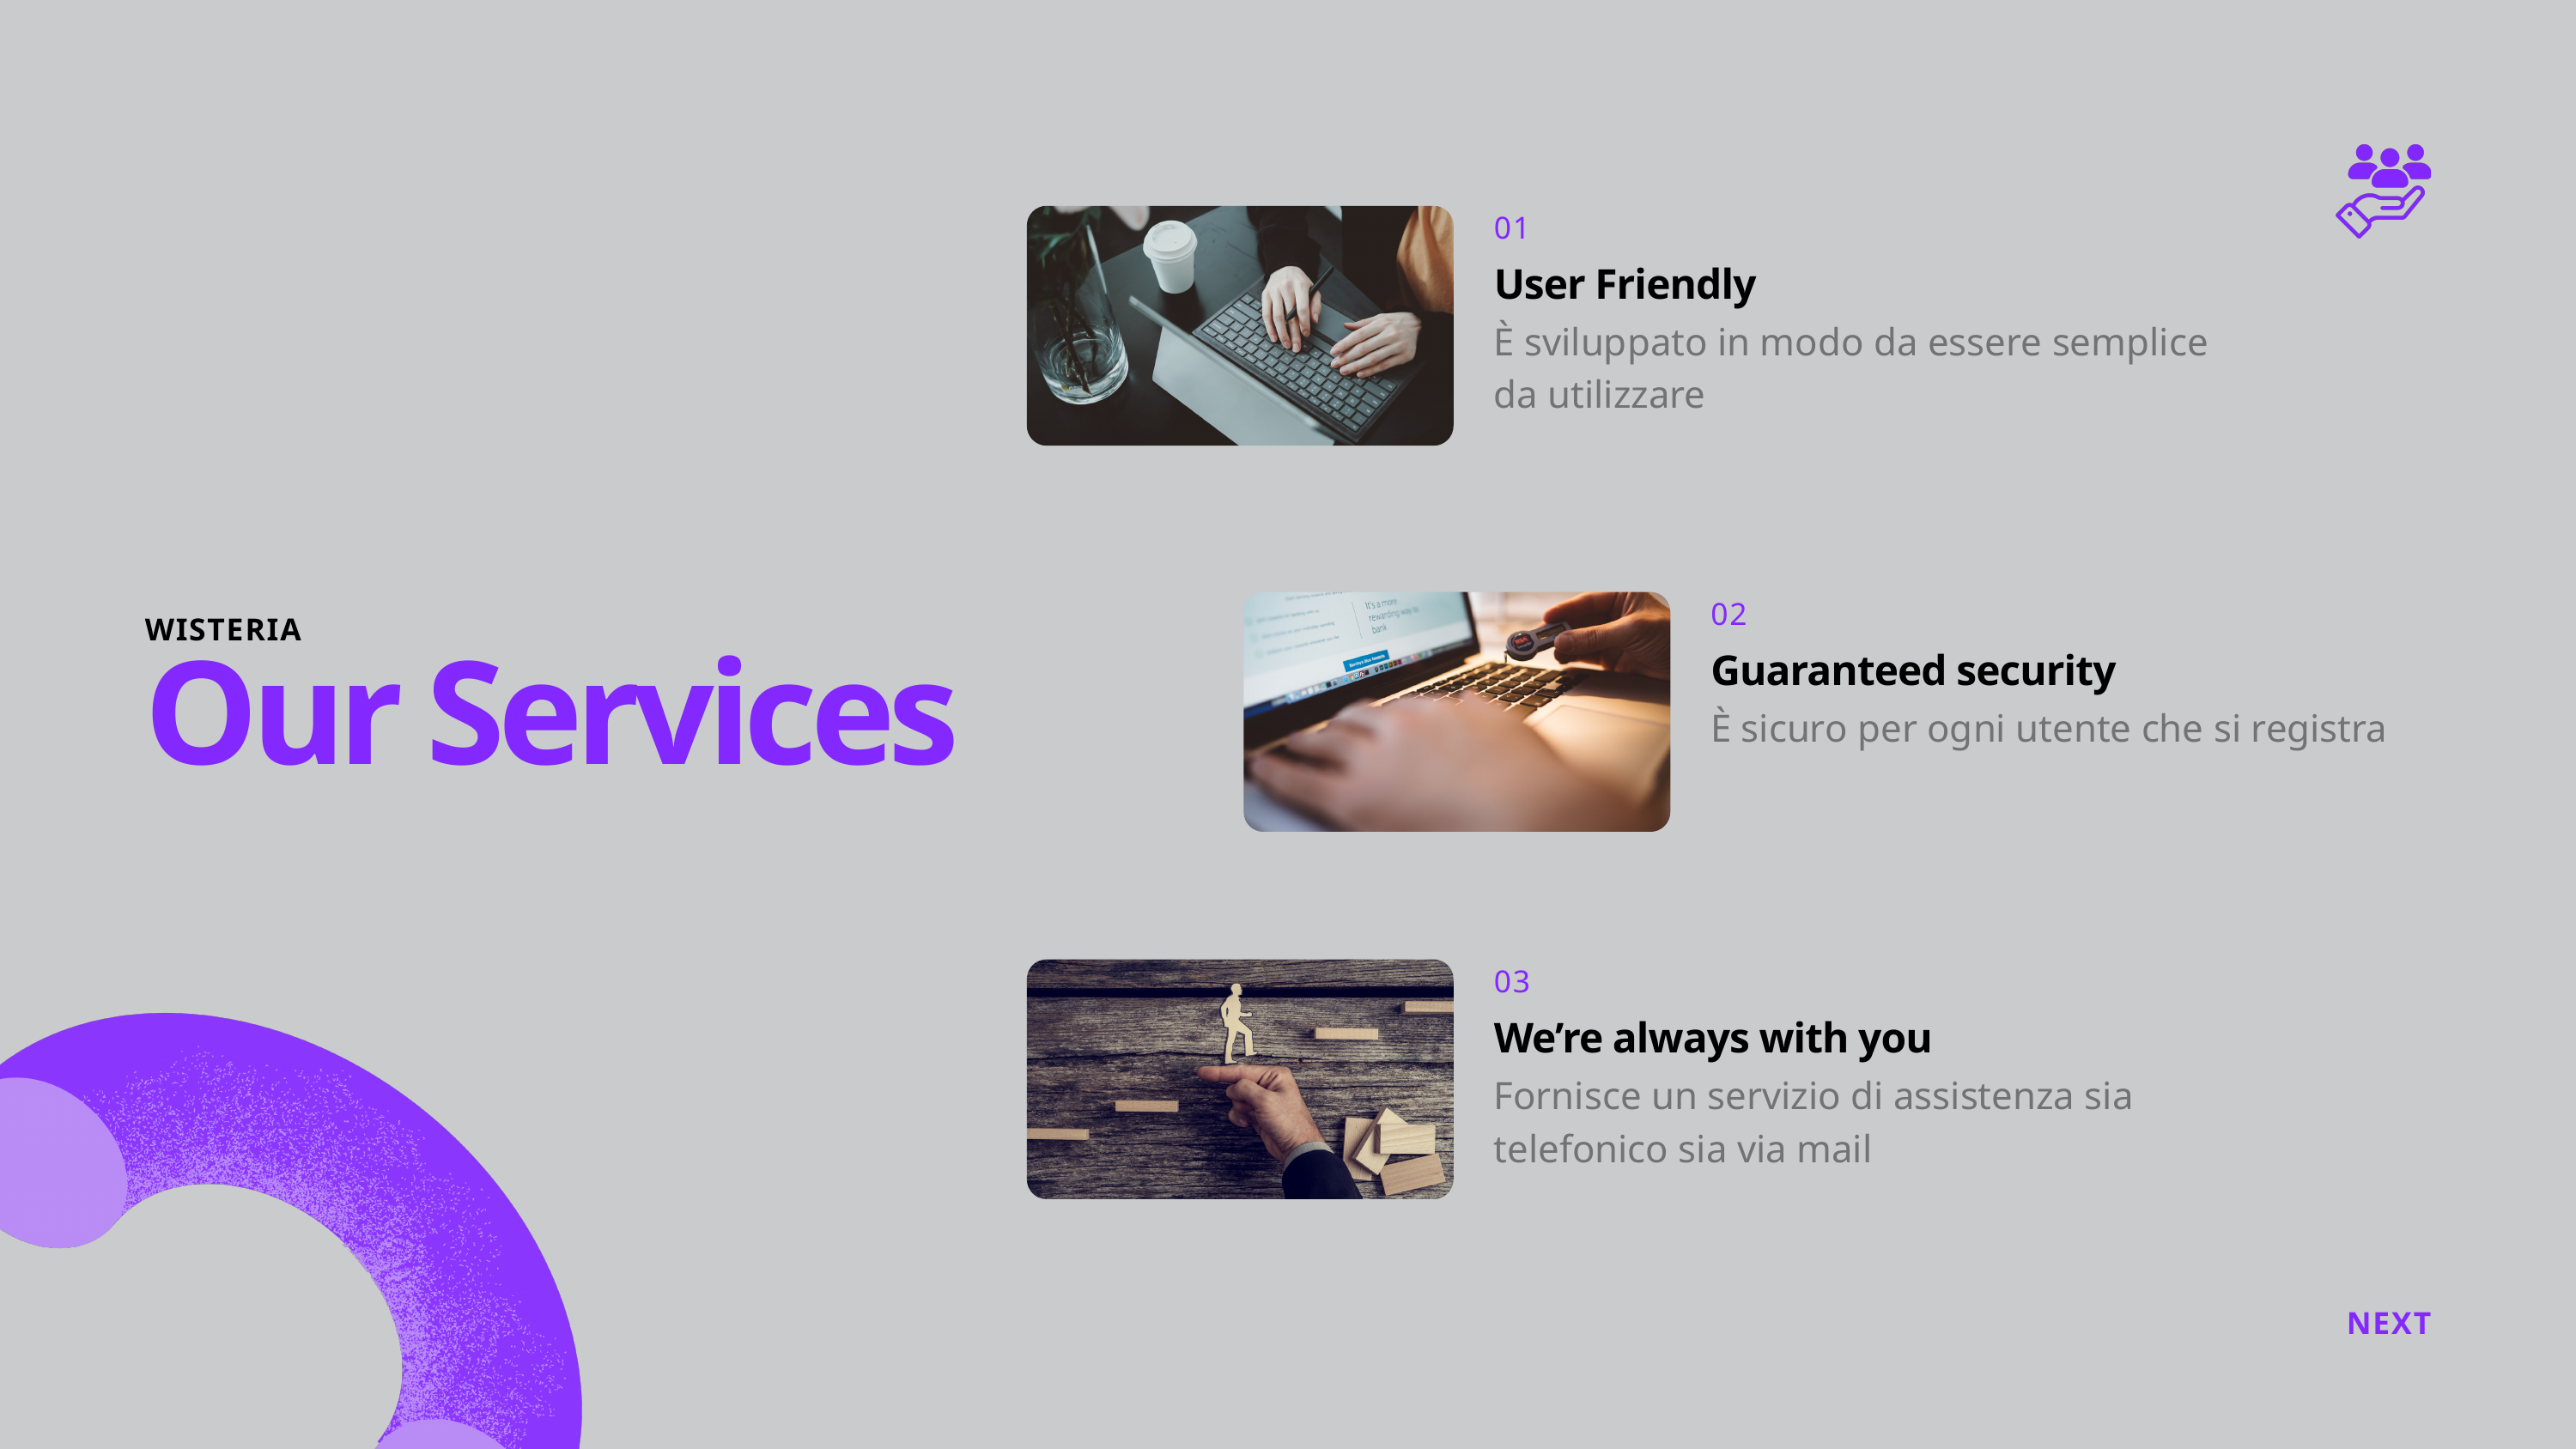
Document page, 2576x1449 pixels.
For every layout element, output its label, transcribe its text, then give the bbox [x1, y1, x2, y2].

text_box [0, 1012, 595, 1449]
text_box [1493, 959, 2215, 1220]
text_box [2336, 144, 2432, 239]
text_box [1710, 591, 2432, 800]
text_box NEXT [2236, 1297, 2432, 1341]
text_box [1493, 205, 2215, 466]
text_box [1243, 591, 1671, 833]
text_box WISTERIA [144, 604, 967, 647]
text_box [1026, 205, 1455, 446]
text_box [1026, 959, 1455, 1200]
text_box Our Services [144, 647, 967, 793]
